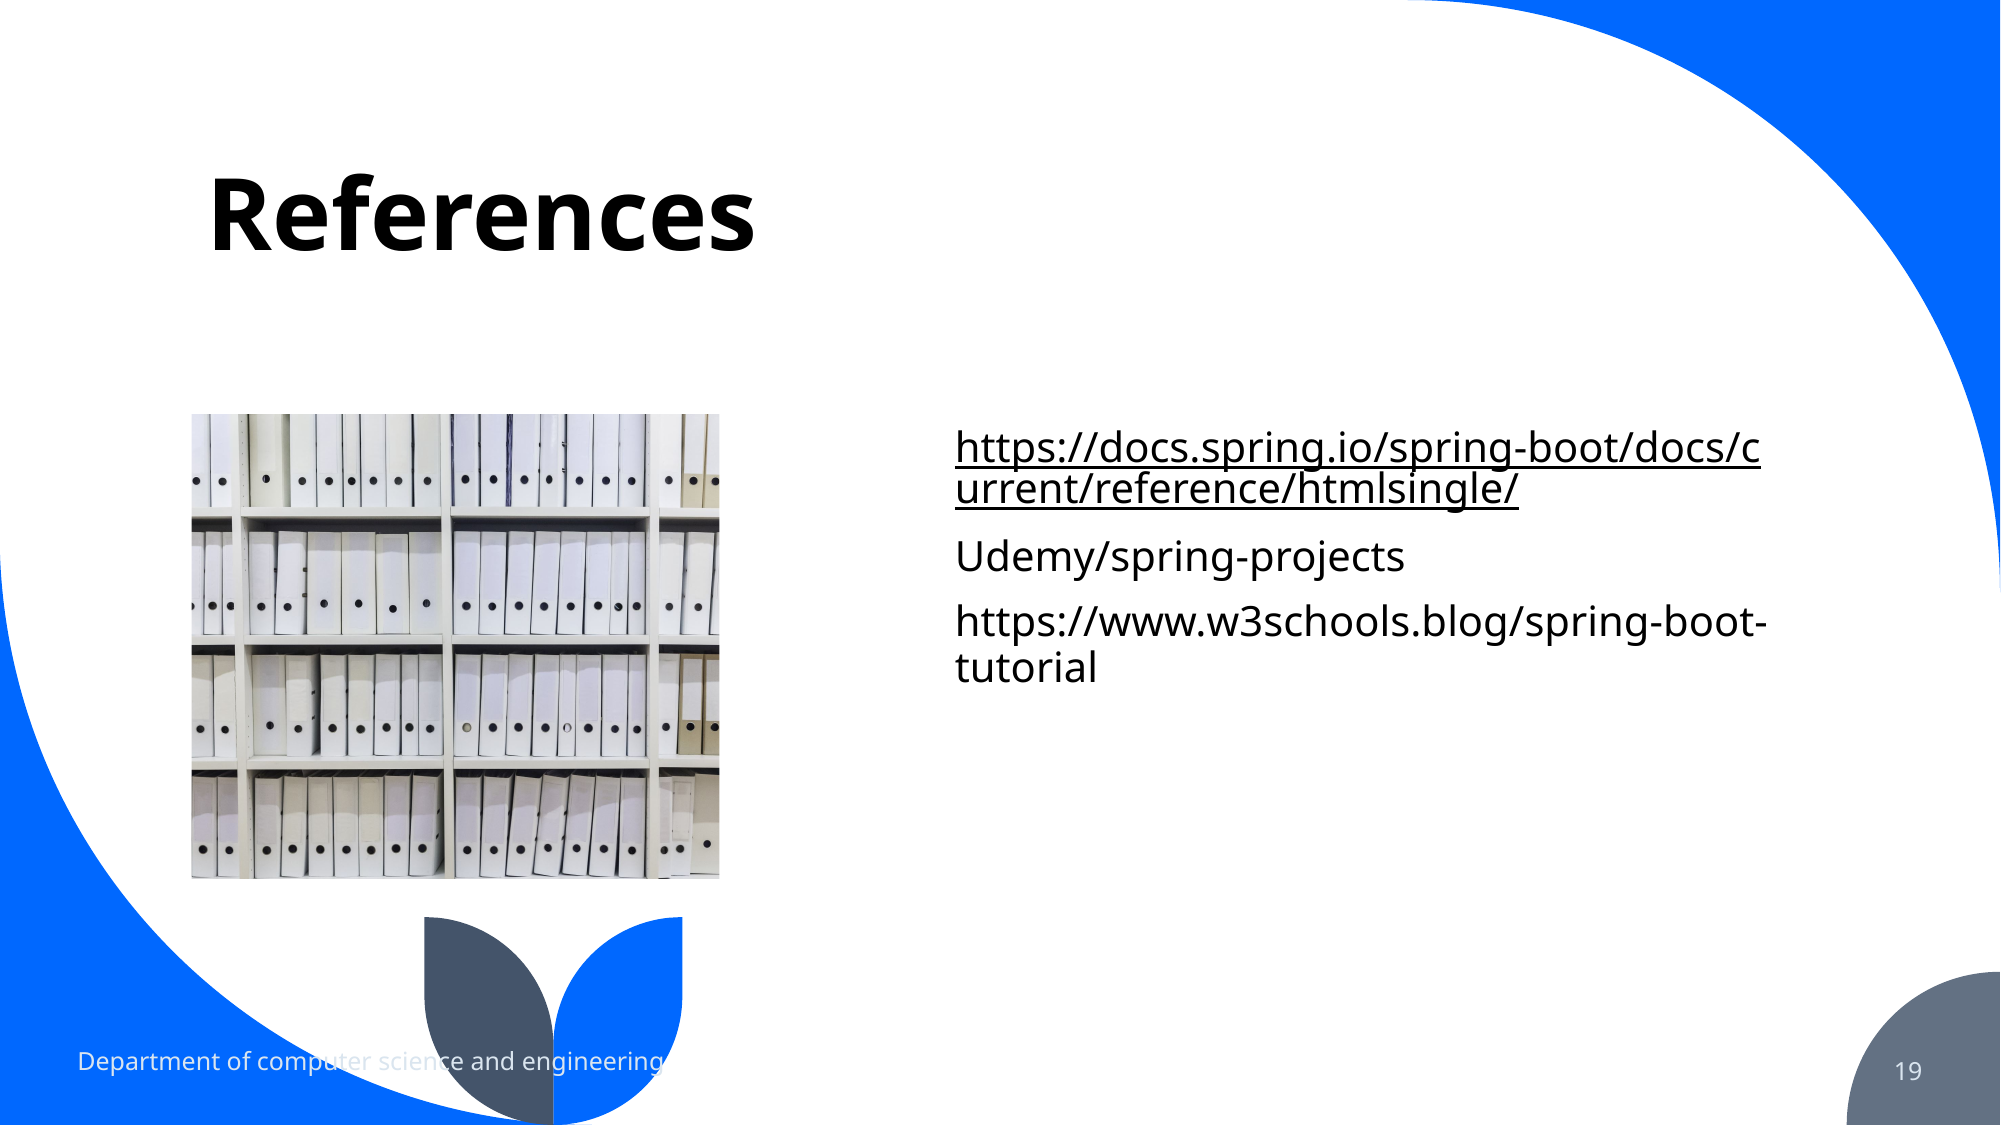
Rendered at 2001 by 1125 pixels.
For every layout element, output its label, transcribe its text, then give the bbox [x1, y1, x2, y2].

title References [191, 62, 1796, 280]
slide_number Department of computer science and engineering [62, 1042, 698, 1078]
list https://docs.spring.io/spring-boot/docs/current/reference/htmlsingle/ Udemy/spring-projects https://www.w3schools.blog/spring-boot-tutorial [939, 414, 1796, 879]
slide_number 19 [1665, 1042, 1938, 1103]
picture [191, 414, 720, 879]
